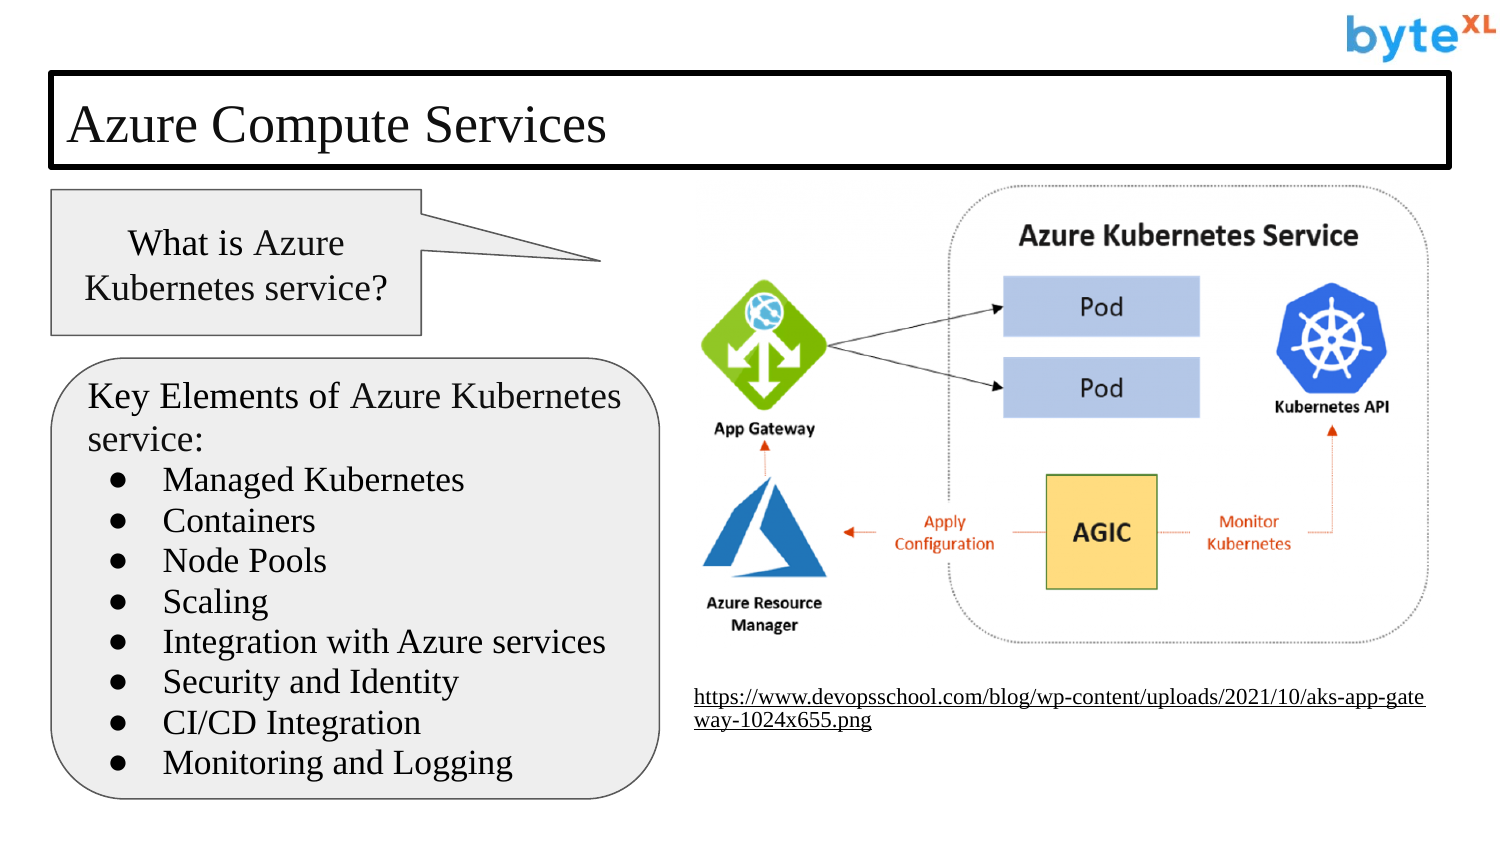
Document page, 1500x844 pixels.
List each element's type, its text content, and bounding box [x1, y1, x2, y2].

picture [696, 180, 1432, 648]
title Azure Compute Services [51, 72, 1449, 167]
text_box Key Elements of Azure Kubernetes service: Managed Kubernetes Containers Node Pools Scaling Integration with Azure services Security and Identity CI/CD Integration Monitoring and Logging [51, 358, 660, 799]
text_box What is Azure Kubernetes service? [51, 189, 601, 336]
picture [1332, 0, 1500, 65]
text_box https://www.devopsschool.com/blog/wp-content/uploads/2021/10/aks-app-gateway-1024x655.png [678, 666, 1449, 752]
